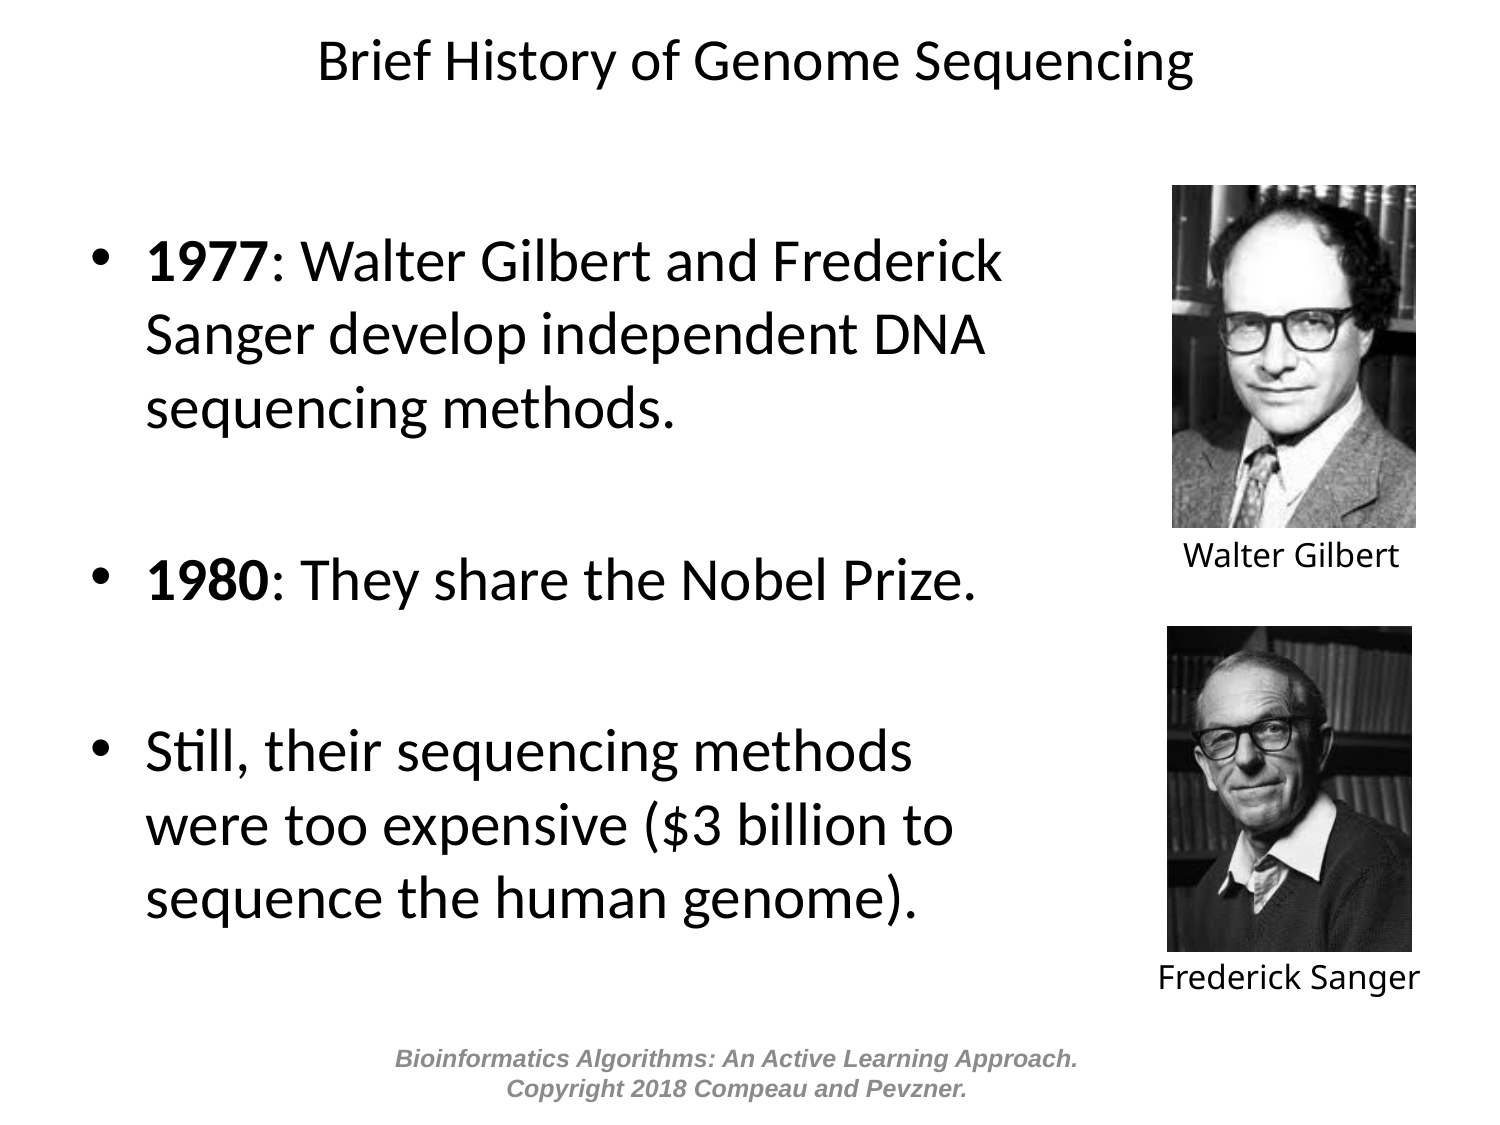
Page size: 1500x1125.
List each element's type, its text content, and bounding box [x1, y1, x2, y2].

text_box Brief History of Genome Sequencing [0, 12, 1500, 100]
footer Bioinformatics Algorithms: An Active Learning Approach. Copyright 2018 Compeau and Pevzner. [324, 1042, 1150, 1103]
text_box Frederick Sanger [1142, 948, 1436, 1004]
list 1977: Walter Gilbert and Frederick Sanger develop independent DNA sequencing methods. 1980: They share the Nobel Prize. Still, their sequencing methods were too expensive ($3 billion to sequence the human genome). [75, 212, 1025, 956]
picture [1171, 185, 1417, 528]
text_box Walter Gilbert [1168, 532, 1415, 582]
picture [1167, 626, 1412, 952]
